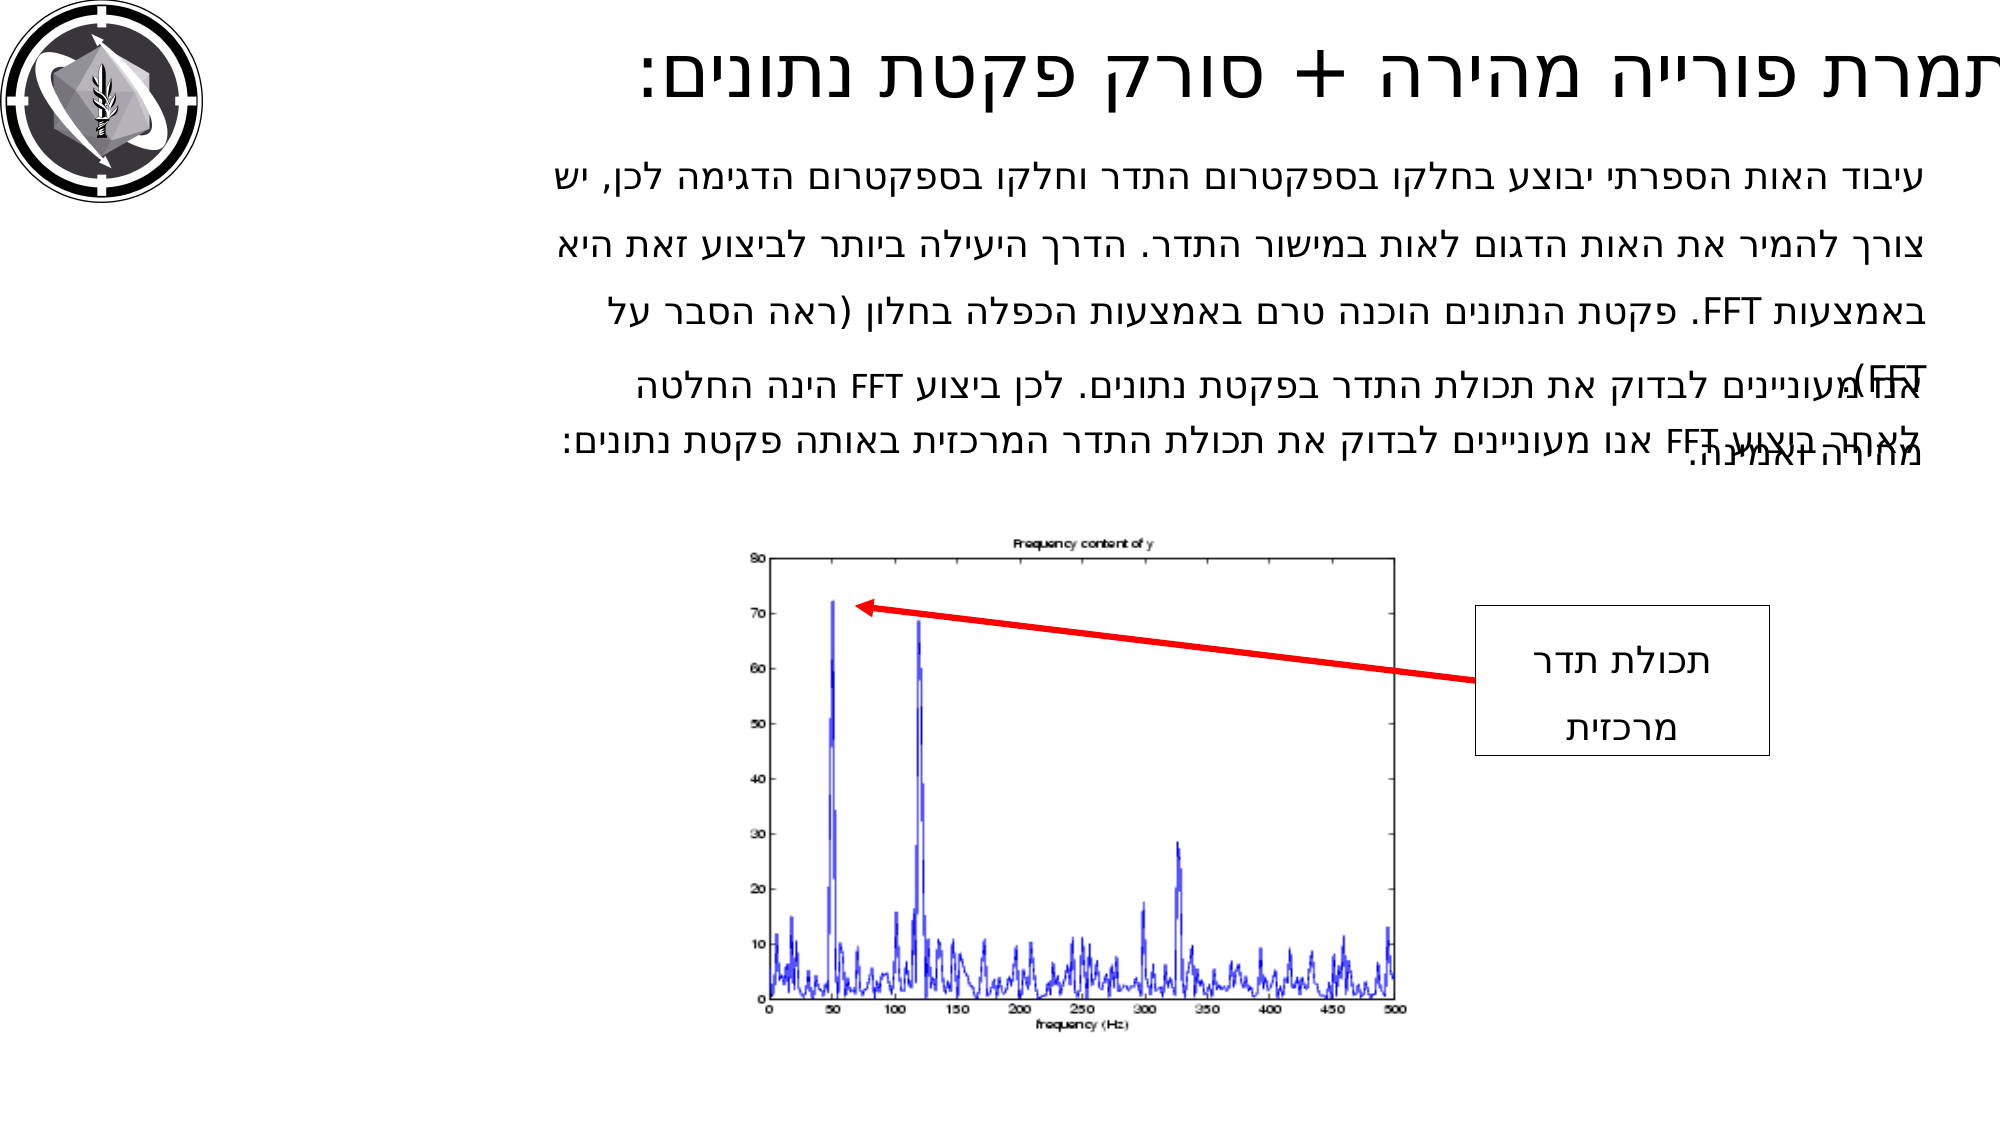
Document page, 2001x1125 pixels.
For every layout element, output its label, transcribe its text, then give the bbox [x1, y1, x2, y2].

text_box אנו מעוניינים לבדוק את תכולת התדר בפקטת נתונים. לכן ביצוע FFT הינה החלטה מהירה ואמינה. [504, 330, 1939, 481]
picture [732, 518, 1413, 1043]
text_box עיבוד האות הספרתי יבוצע בחלקו בספקטרום התדר וחלקו בספקטרום הדגימה לכן, יש צורך להמיר את האות הדגום לאות במישור התדר. הדרך היעילה ביותר לביצוע זאת היא באמצעות FFT. פקטת הנתונים הוכנה טרם באמצעות הכפלה בחלון (ראה הסבר על FFT). [504, 122, 1942, 407]
text_box התמרת פורייה מהירה + סורק פקטת נתונים: [620, 15, 2000, 121]
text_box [854, 605, 1476, 679]
text_box לאחר ביצוע FFT אנו מעוניינים לבדוק את תכולת התדר המרכזית באותה פקטת נתונים: [501, 386, 1936, 469]
text_box תכולת תדר מרכזית [1475, 605, 1770, 756]
picture [0, 0, 203, 203]
